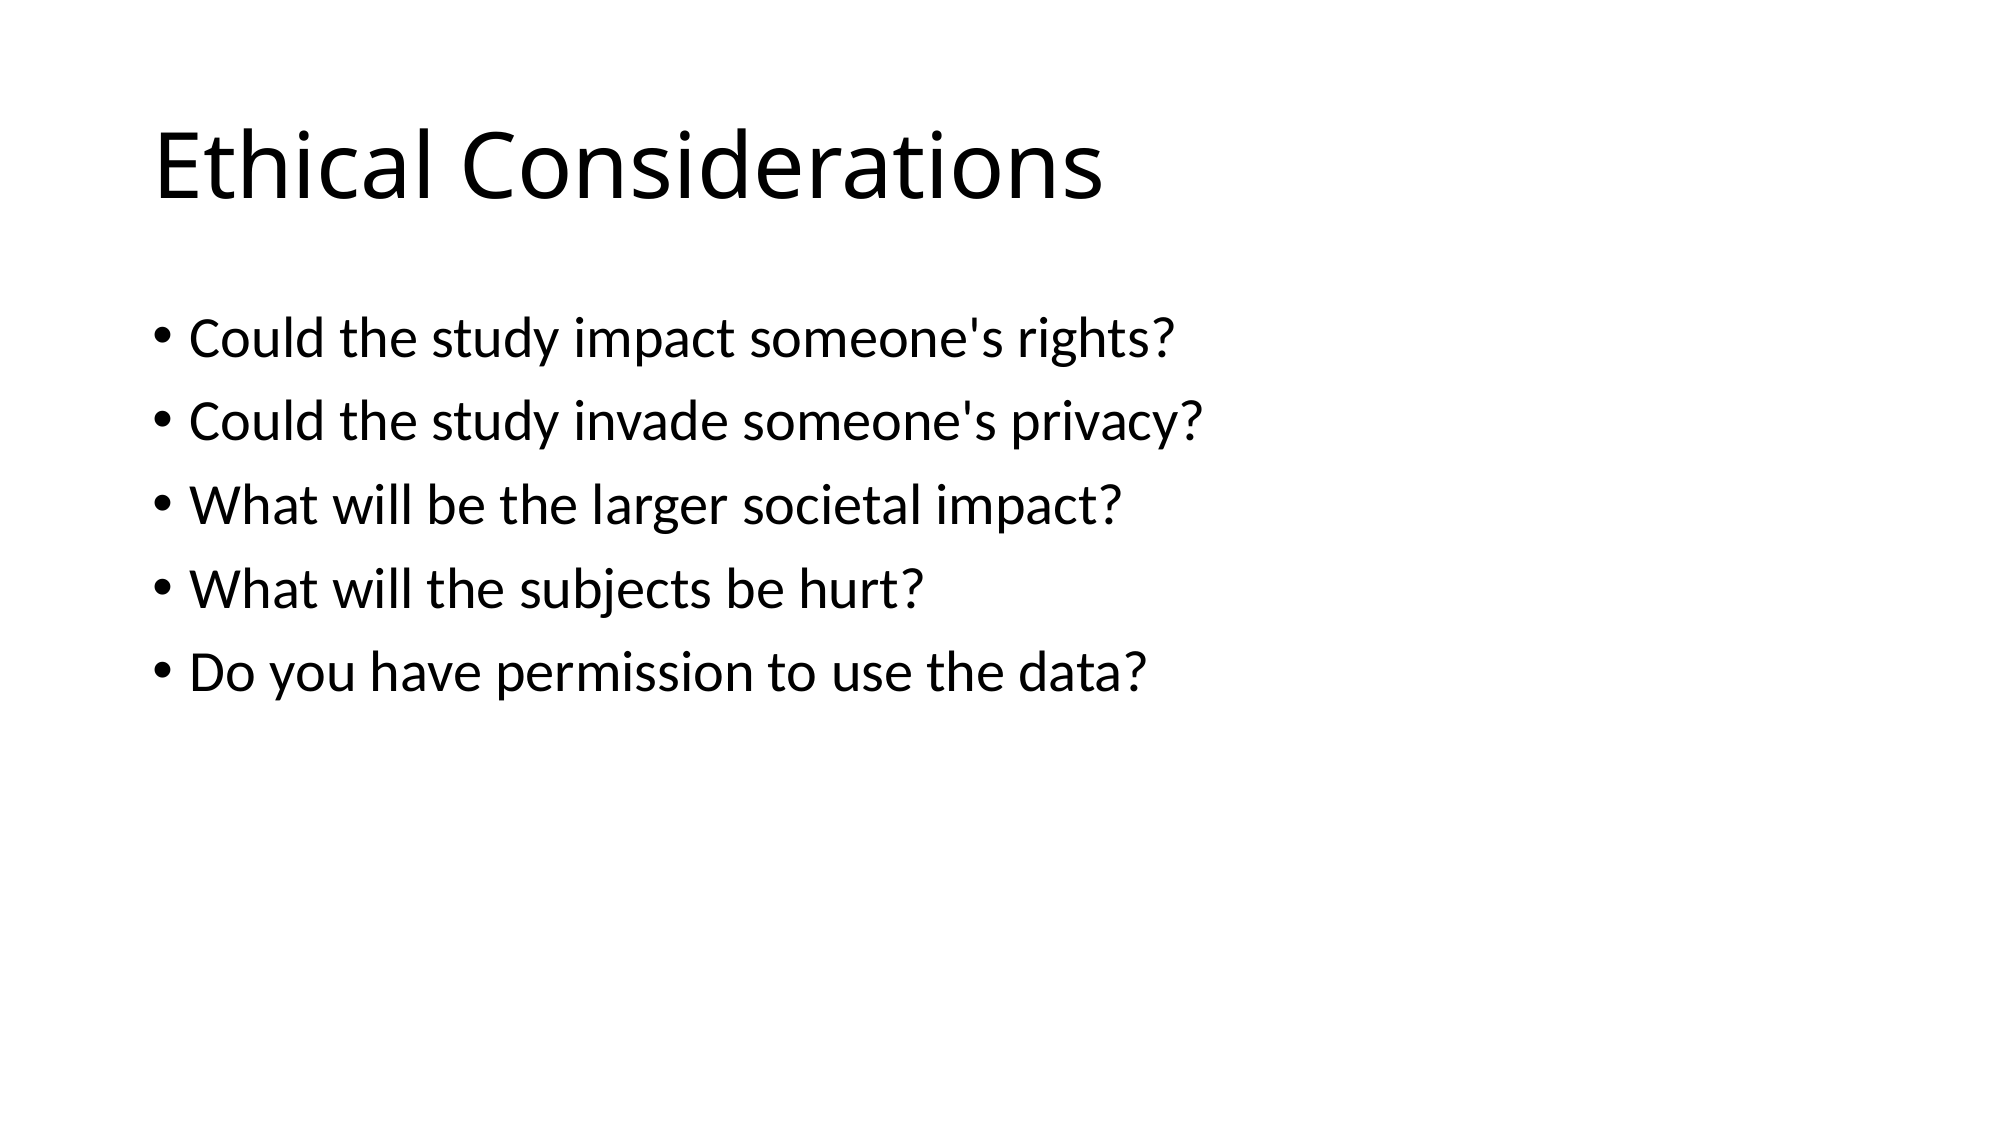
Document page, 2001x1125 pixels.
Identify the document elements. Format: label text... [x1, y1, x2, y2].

list Could the study impact someone's rights? Could the study invade someone's privacy? What will be the larger societal impact? What will the subjects be hurt? Do you have permission to use the data? [137, 299, 1863, 1014]
title Ethical Considerations [137, 59, 1863, 278]
